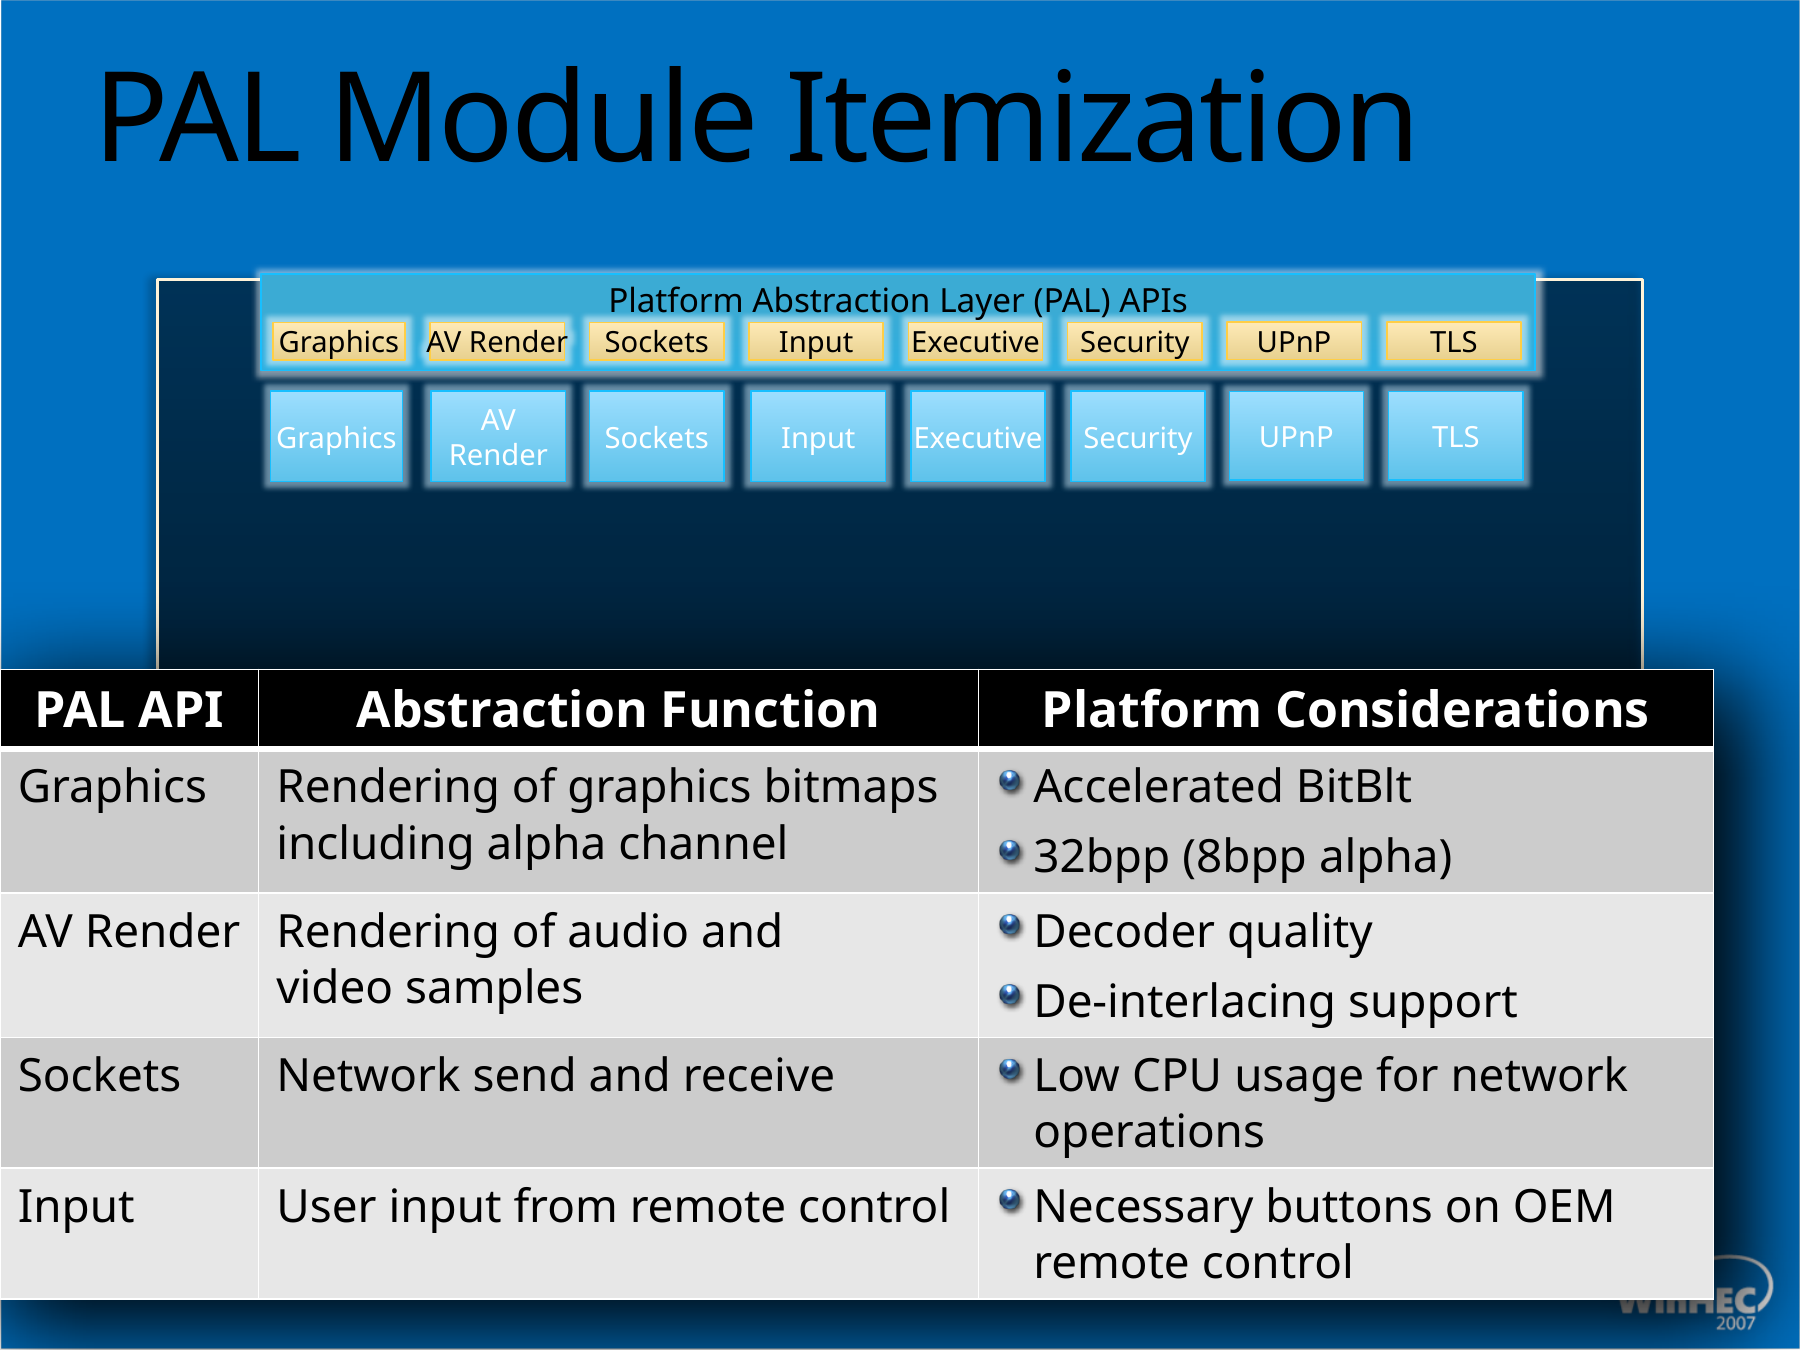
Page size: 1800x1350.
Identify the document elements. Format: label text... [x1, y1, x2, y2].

text_box TLS [254, 279, 1546, 491]
table_cell Input [1, 1169, 258, 1298]
text_box Graphics [270, 390, 403, 482]
picture [996, 911, 1027, 943]
text_box AV Render [429, 328, 565, 361]
text_box Sockets [589, 390, 725, 482]
table_cell Decoder quality De-interlacing support [979, 894, 1713, 1037]
table_cell Necessary buttons on OEM remote control [979, 1169, 1713, 1298]
table_cell Network send and receive [259, 1038, 978, 1167]
text_box AV Render [430, 390, 566, 482]
text_box Sockets [589, 328, 725, 361]
table_cell Low CPU usage for network operations [979, 1038, 1713, 1167]
table_cell Accelerated BitBlt 32bpp (8bpp alpha) [979, 752, 1713, 892]
text_box TLS [1386, 328, 1522, 360]
text_box Security [1070, 390, 1206, 482]
table_cell Rendering of audio and video samples [259, 894, 978, 1037]
picture [996, 1056, 1027, 1087]
text_box Input [748, 328, 884, 361]
table_cell User input from remote control [259, 1169, 978, 1298]
table_cell Graphics [1, 752, 258, 892]
text_box [157, 279, 1643, 602]
picture [996, 837, 1027, 869]
text_box Platform Abstraction Layer (PAL) APIs [268, 269, 1529, 328]
table_header Platform Considerations [979, 670, 1713, 746]
text_box Input [750, 390, 886, 482]
text_box [260, 273, 1536, 371]
picture [996, 981, 1027, 1013]
table_cell Rendering of graphics bitmaps including alpha channel [259, 752, 978, 892]
text_box UPnP [1226, 328, 1362, 360]
table_header PAL API [1, 670, 258, 746]
picture [0, 0, 1800, 1350]
picture [996, 1186, 1027, 1218]
text_box TLS [1388, 391, 1524, 481]
text_box Graphics [272, 328, 406, 361]
text_box Executive [910, 390, 1046, 482]
table_cell Sockets [1, 1038, 258, 1167]
table_header Abstraction Function [259, 670, 978, 746]
picture [996, 767, 1027, 799]
table_cell AV Render [1, 894, 258, 1037]
text_box UPnP [1229, 391, 1364, 481]
title PAL Module Itemization [75, 45, 1725, 182]
text_box Security [1067, 328, 1203, 361]
text_box Executive [908, 328, 1043, 361]
